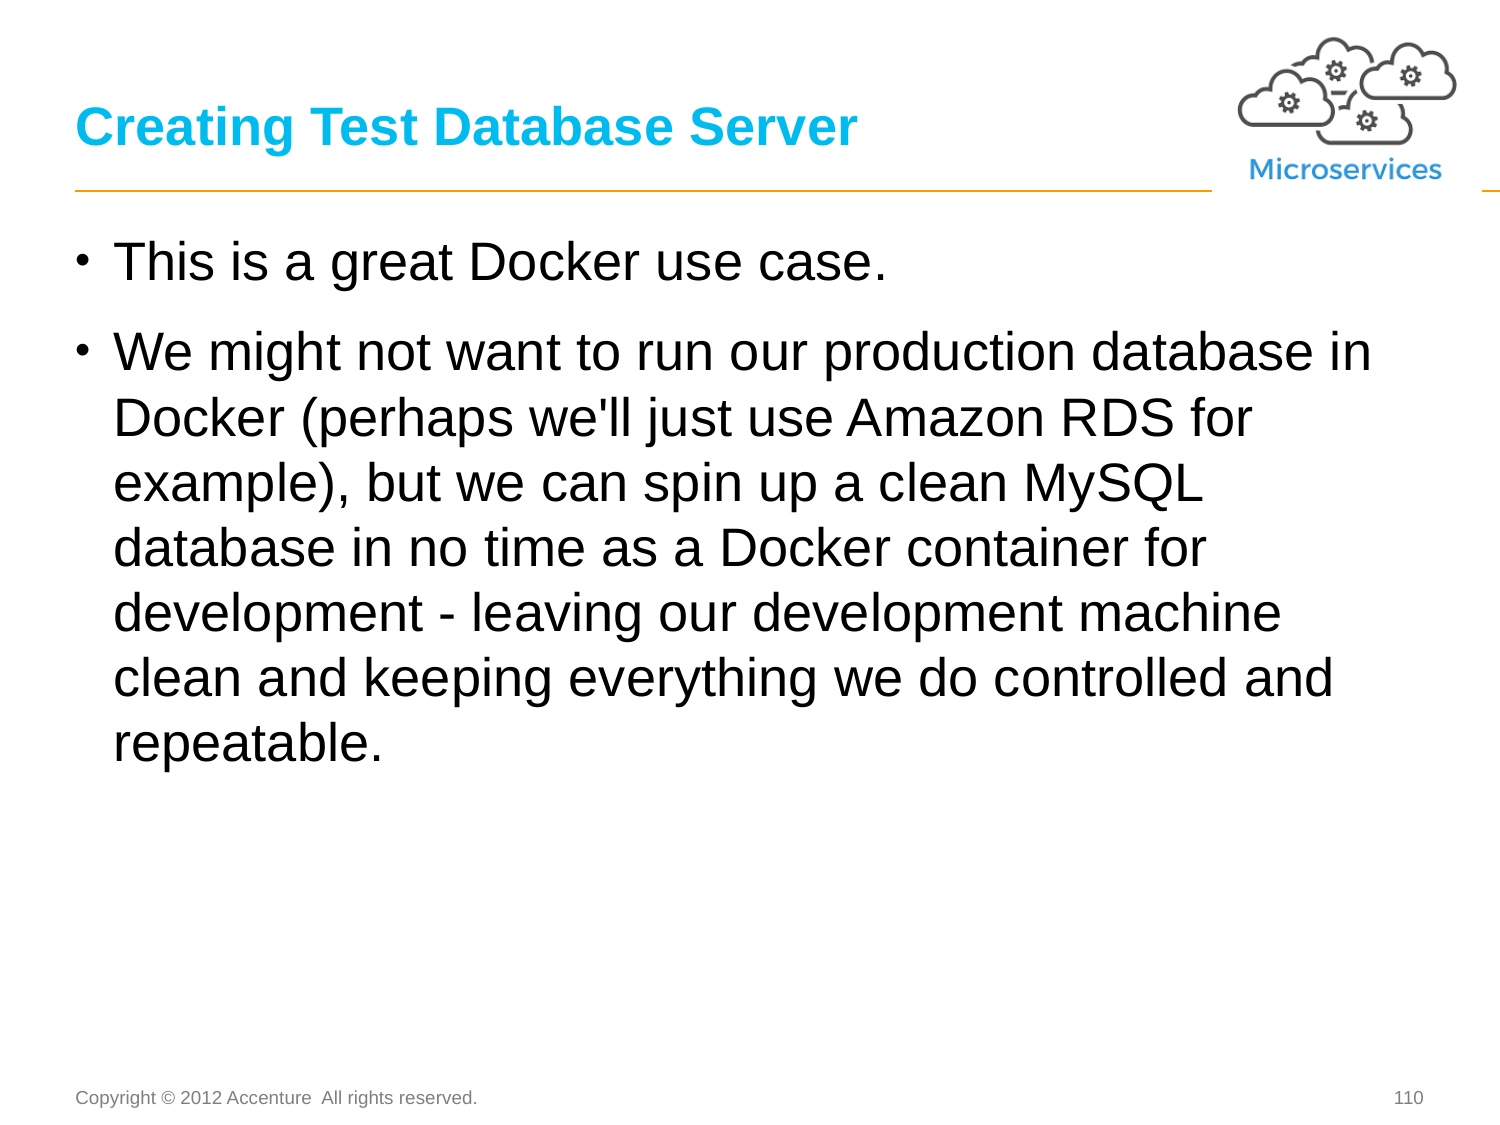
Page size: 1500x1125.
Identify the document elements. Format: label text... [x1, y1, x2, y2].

picture [1212, 1, 1482, 203]
list This is a great Docker use case. We might not want to run our production database in Docker (perhaps we'll just use Amazon RDS for example), but we can spin up a clean MySQL database in no time as a Docker container for development - leaving our development machine clean and keeping everything we do controlled and repeatable. [75, 226, 1425, 1018]
title Creating Test Database Server [75, 27, 1422, 157]
